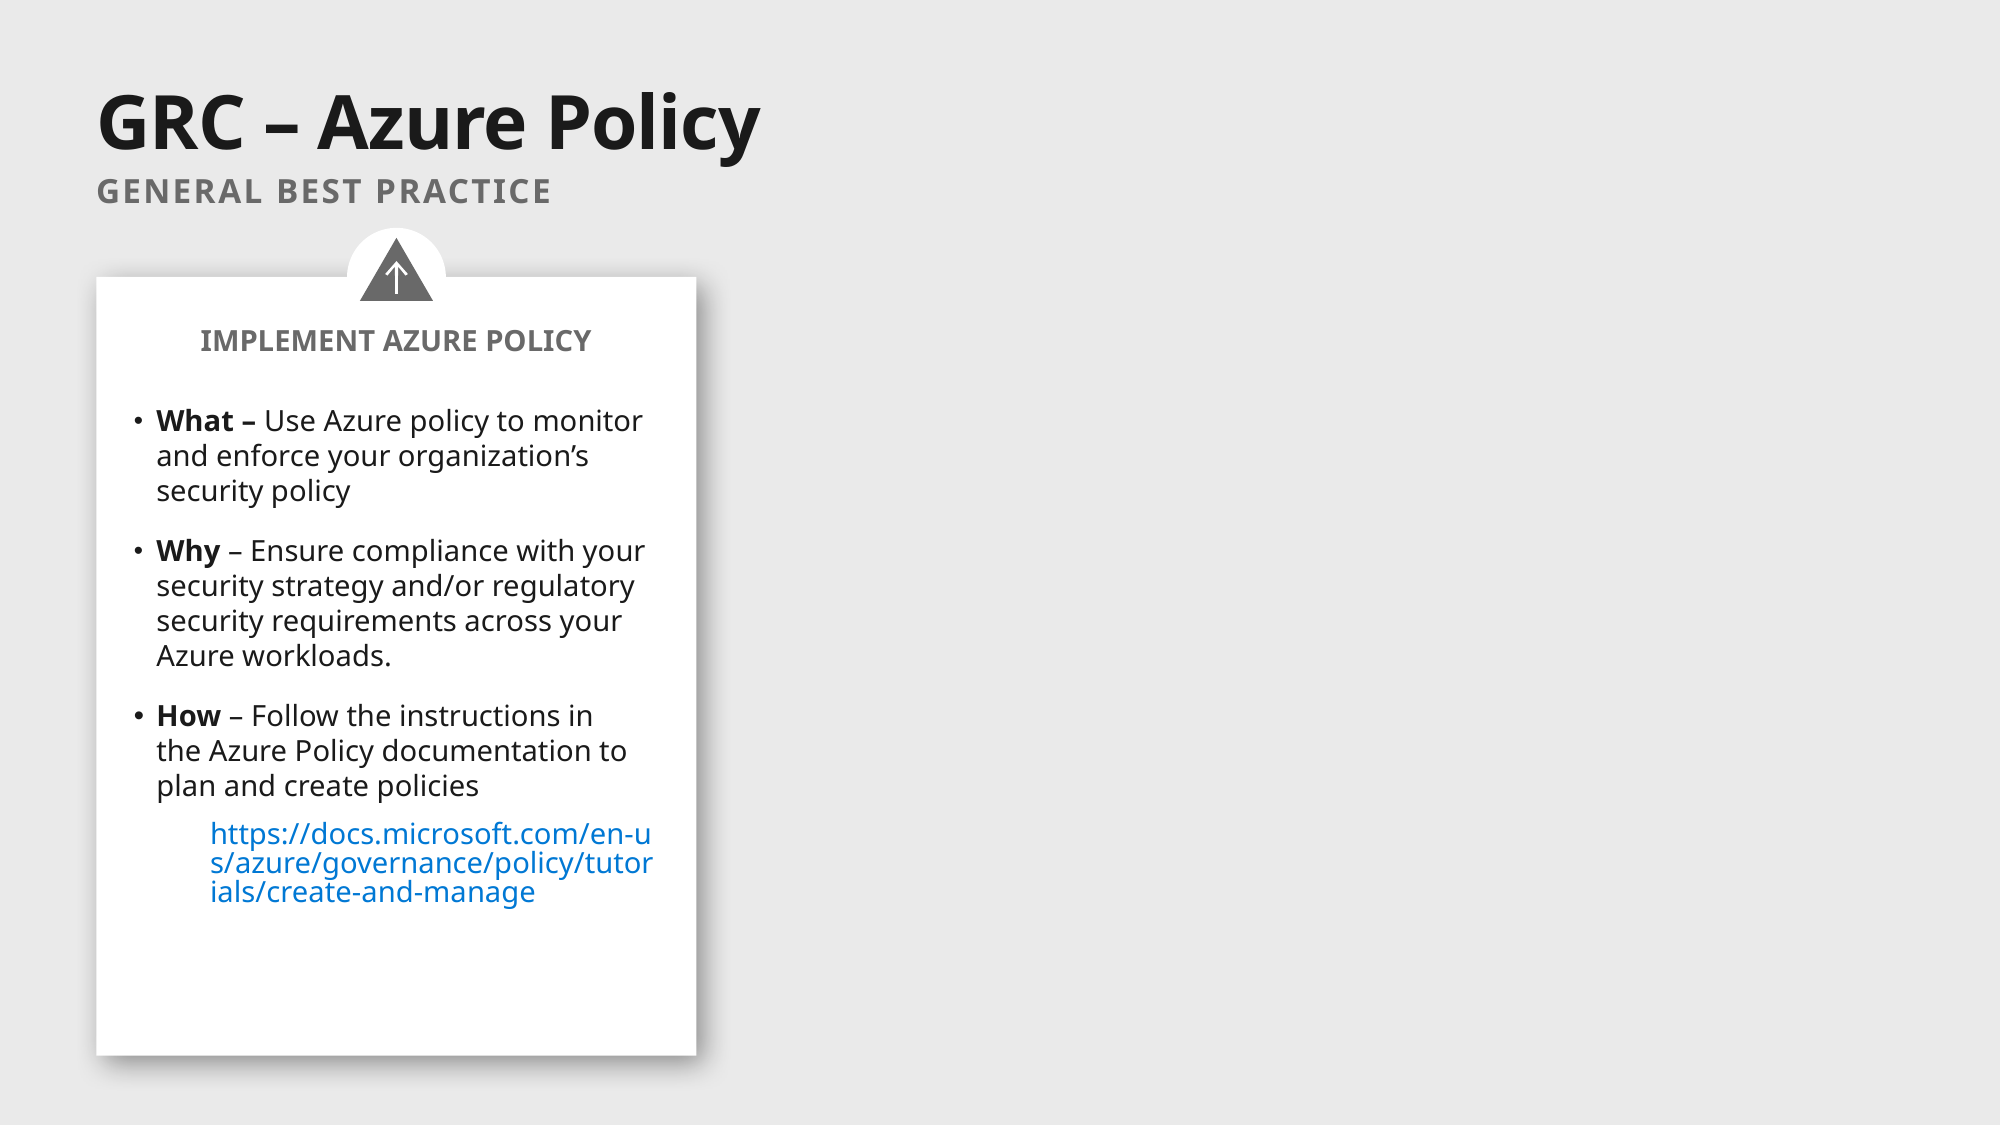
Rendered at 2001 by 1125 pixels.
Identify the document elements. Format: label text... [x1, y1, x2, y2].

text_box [346, 227, 447, 327]
title GRC – Azure Policy [96, 75, 1904, 166]
text_box General Best Practice [96, 170, 552, 211]
text_box Implement Azure Policy What – Use Azure policy to monitor and enforce your organization’s security policy Why – Ensure compliance with your security strategy and/or regulatory security requirements across your Azure workloads. How – Follow the instructions in the Azure Policy documentation to plan and create policies https://docs.microsoft.com/en-us/azure/governance/policy/tutorials/create-and-manage [96, 276, 697, 1057]
